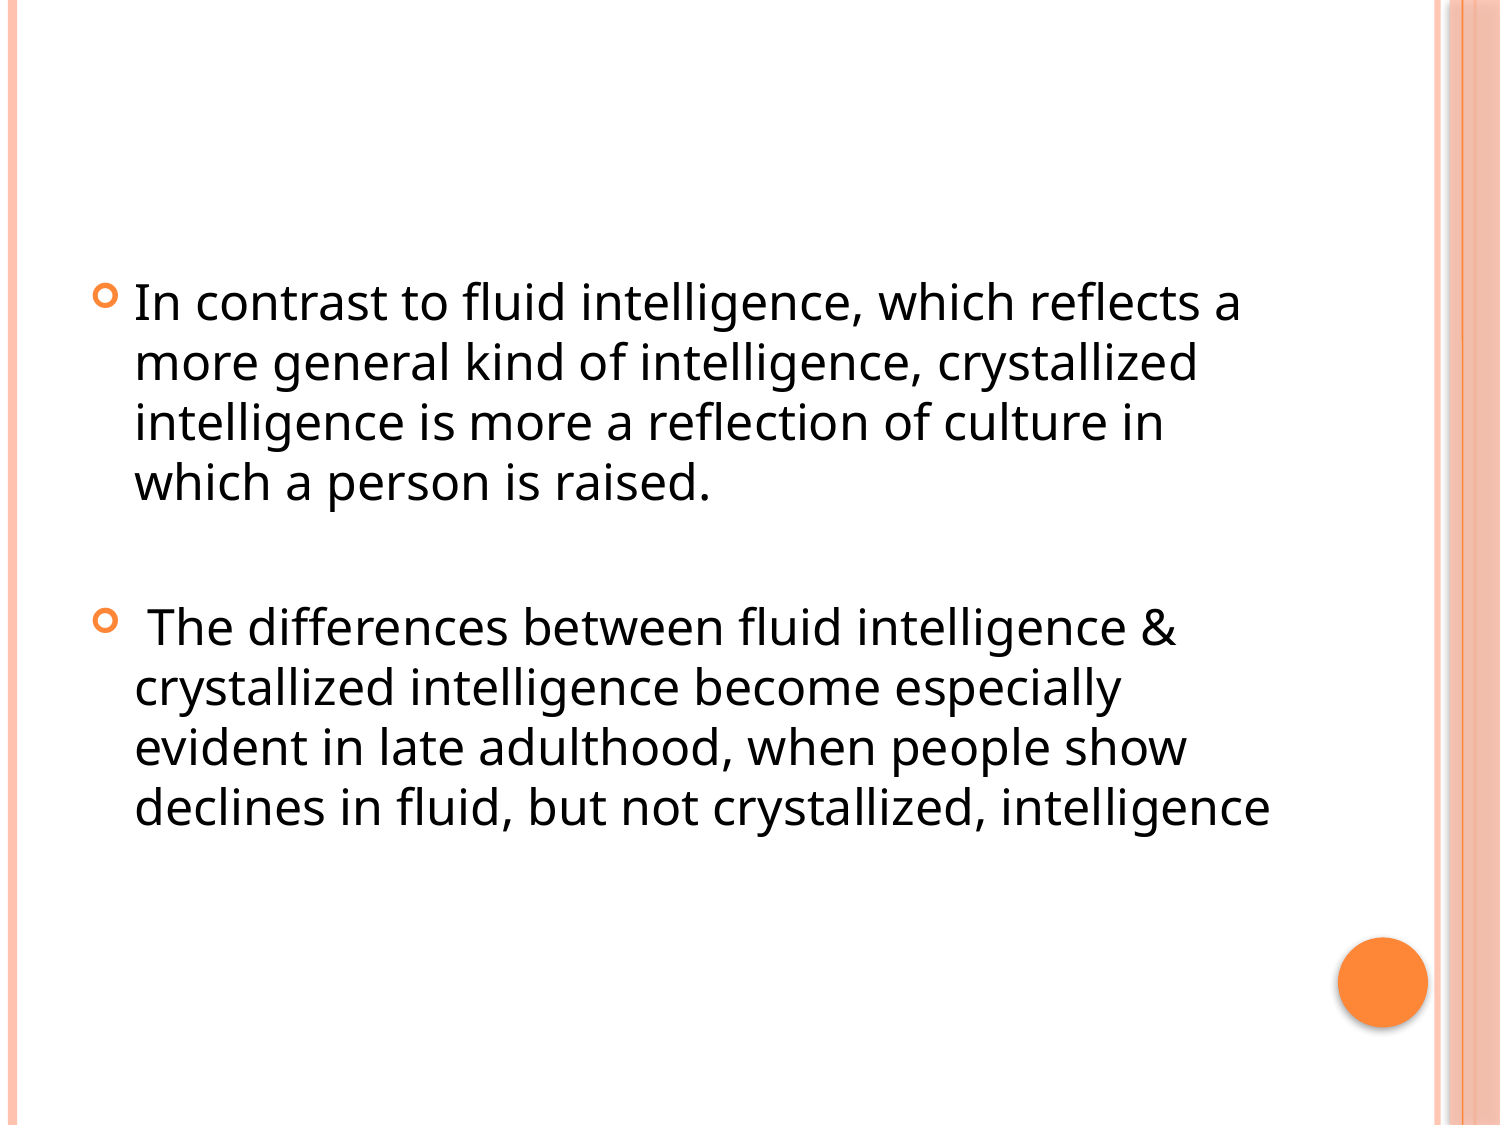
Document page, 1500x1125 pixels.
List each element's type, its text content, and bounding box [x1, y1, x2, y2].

list In contrast to fluid intelligence, which reflects a more general kind of intelligence, crystallized intelligence is more a reflection of culture in which a person is raised. The differences between fluid intelligence & crystallized intelligence become especially evident in late adulthood, when people show declines in fluid, but not crystallized, intelligence [75, 262, 1300, 1062]
